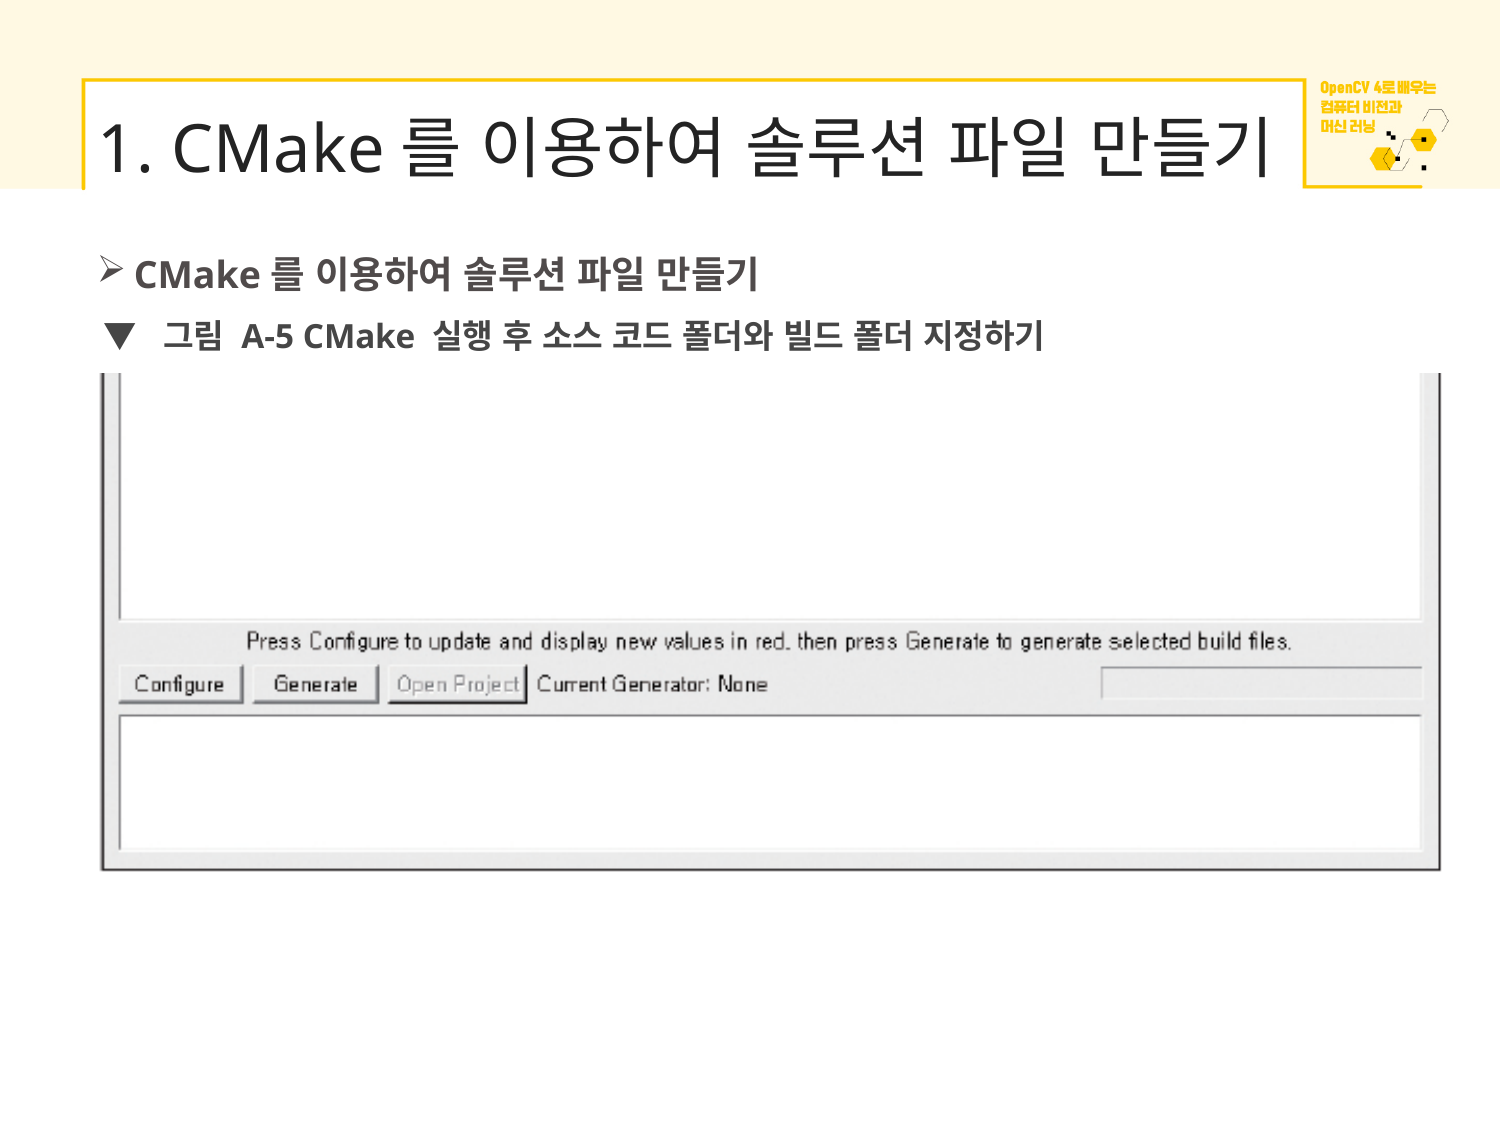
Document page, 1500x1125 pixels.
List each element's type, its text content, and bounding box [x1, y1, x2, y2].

list CMake를 이용하여 솔루션 파일 만들기 [81, 239, 1412, 1054]
picture [0, 0, 1500, 1125]
title 1. CMake를 이용하여 솔루션 파일 만들기 [82, 61, 1413, 193]
text_box ▼ 그림 A-5 CMake 실행 후 소스 코드 폴더와 빌드 폴더 지정하기 [88, 307, 1415, 372]
